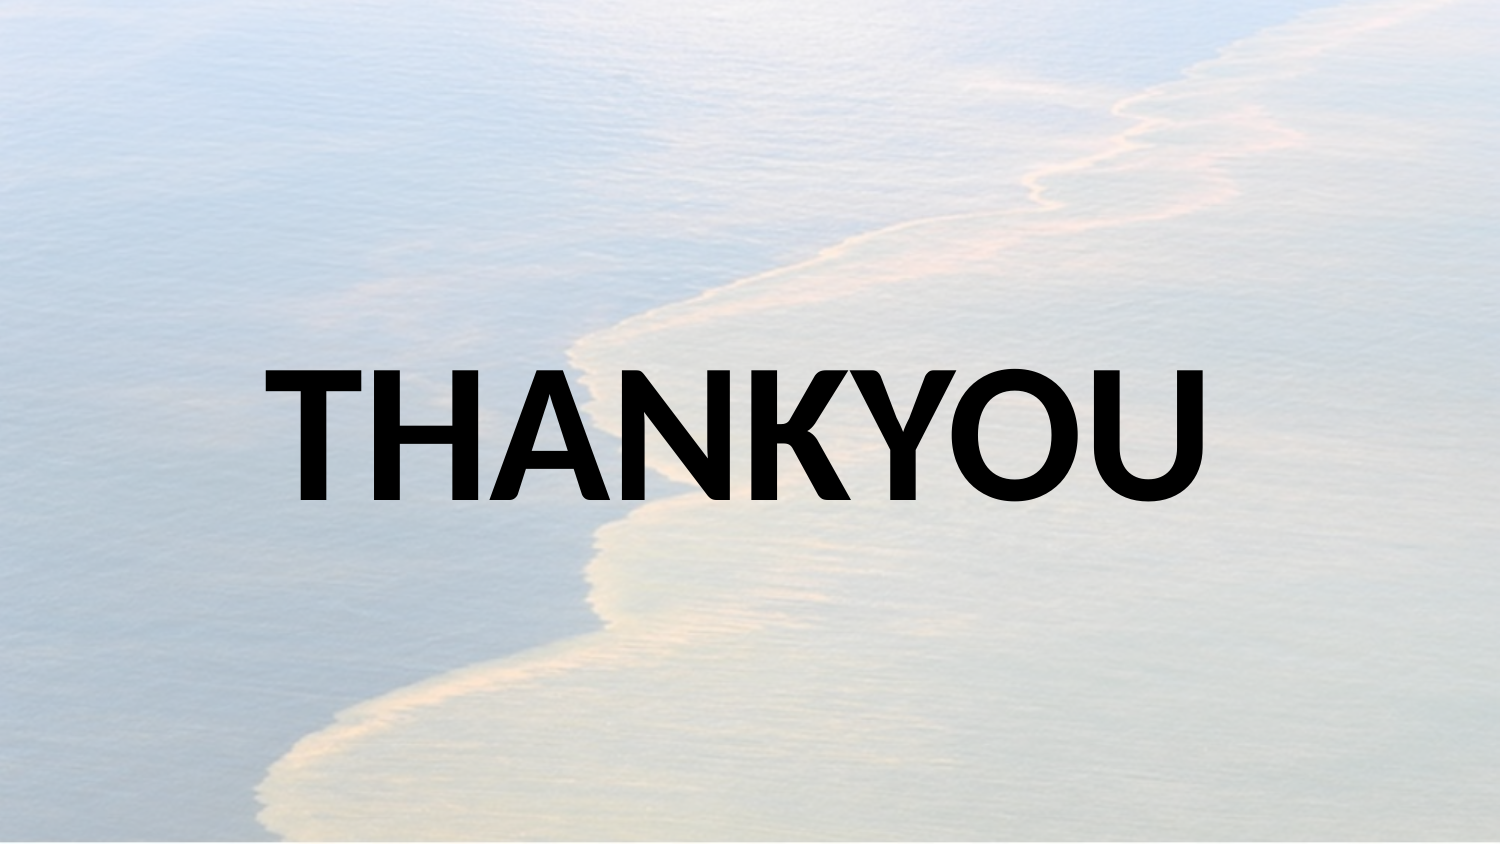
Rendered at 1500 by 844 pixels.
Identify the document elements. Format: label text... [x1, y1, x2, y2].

text_box THANKYOU [152, 293, 1327, 548]
